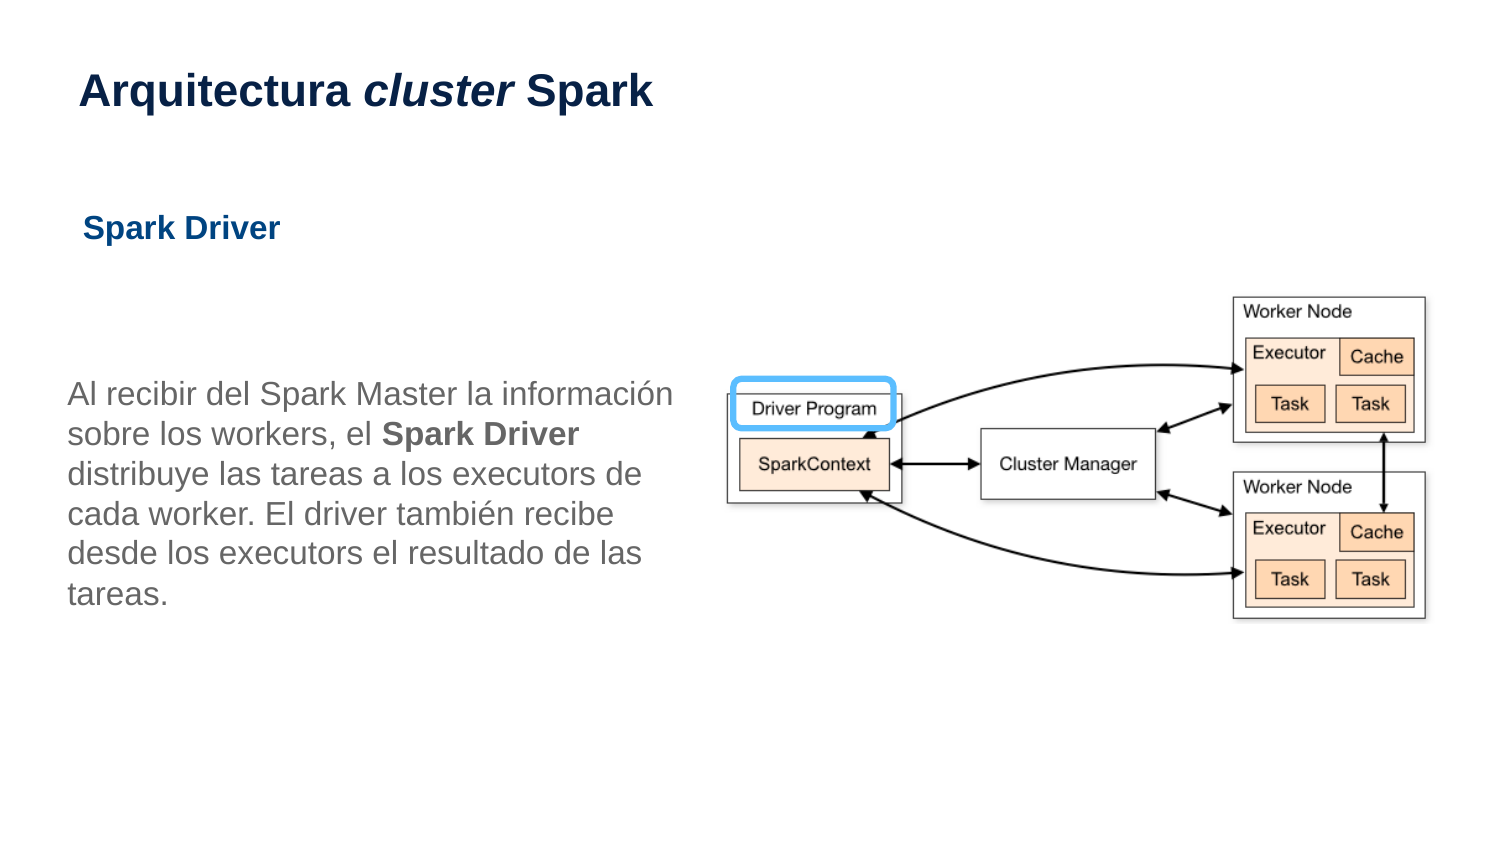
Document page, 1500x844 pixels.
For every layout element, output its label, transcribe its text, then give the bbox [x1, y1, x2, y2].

picture [717, 288, 1442, 624]
subtitle Spark Driver [67, 191, 832, 221]
title Arquitectura cluster Spark [63, 45, 1114, 133]
list Al recibir del Spark Master la información sobre los workers, el Spark Driver distribuye las tareas a los executors de cada worker. El driver también recibe desde los executors el resultado de las tareas. [52, 356, 699, 828]
